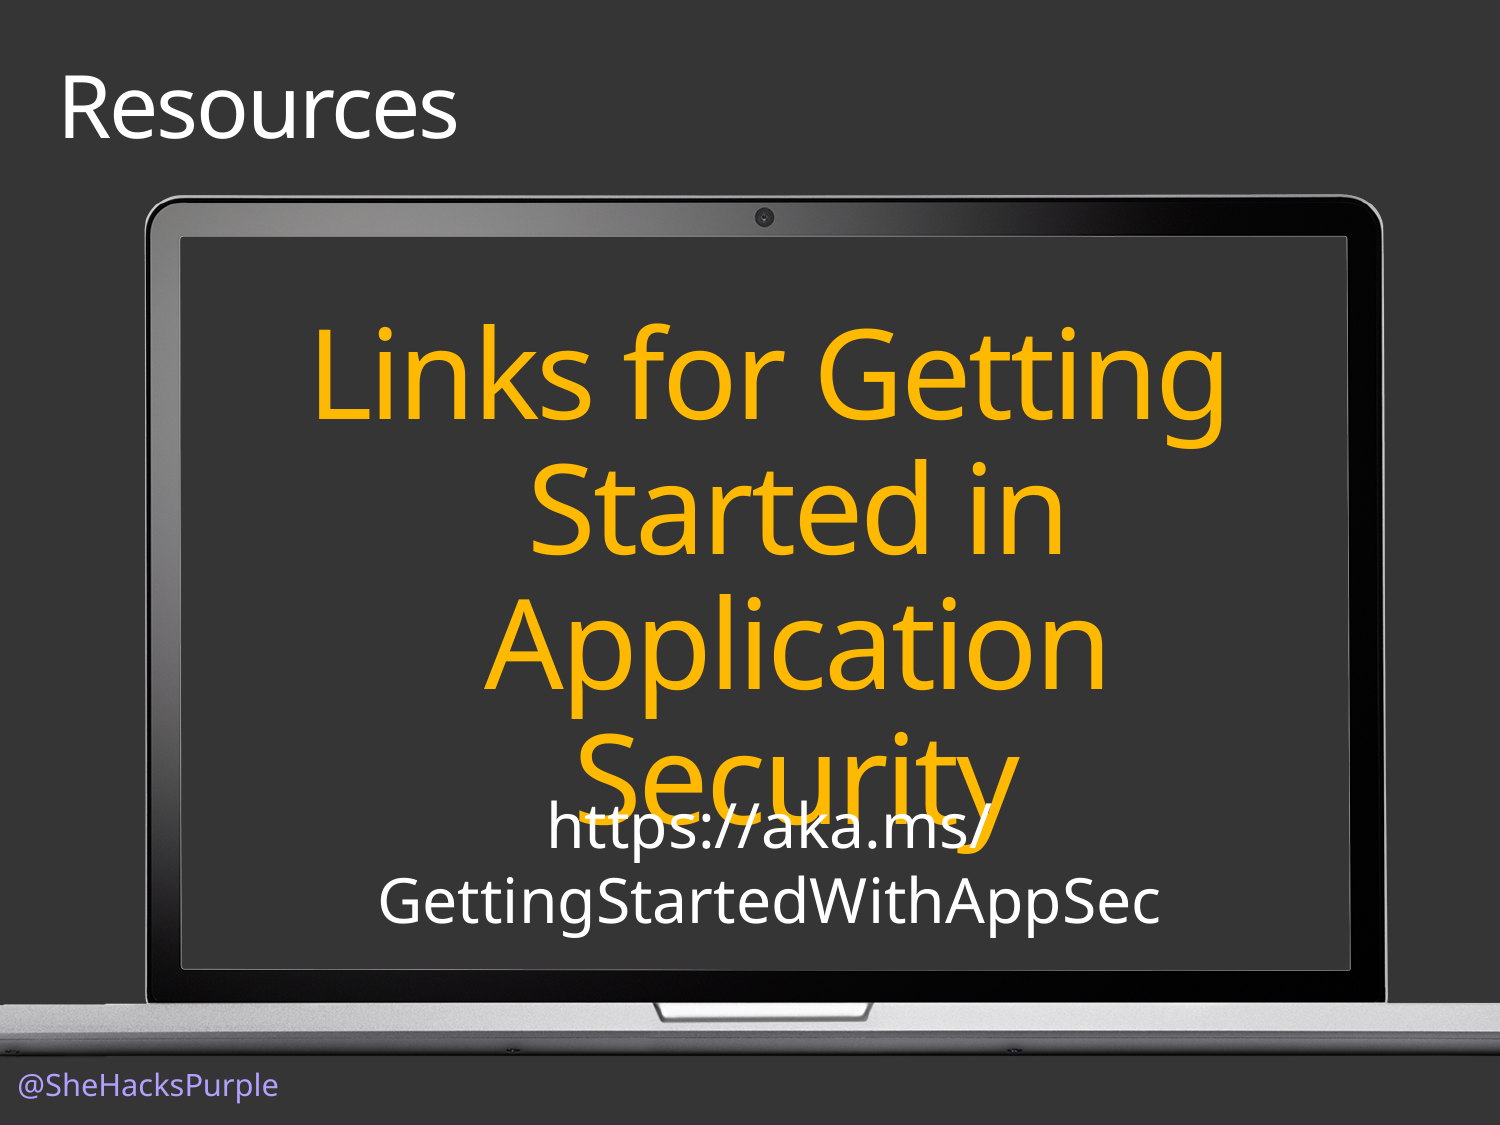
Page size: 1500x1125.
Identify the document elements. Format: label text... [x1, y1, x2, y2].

picture [0, 174, 1500, 1075]
title Resources [33, 47, 1468, 174]
